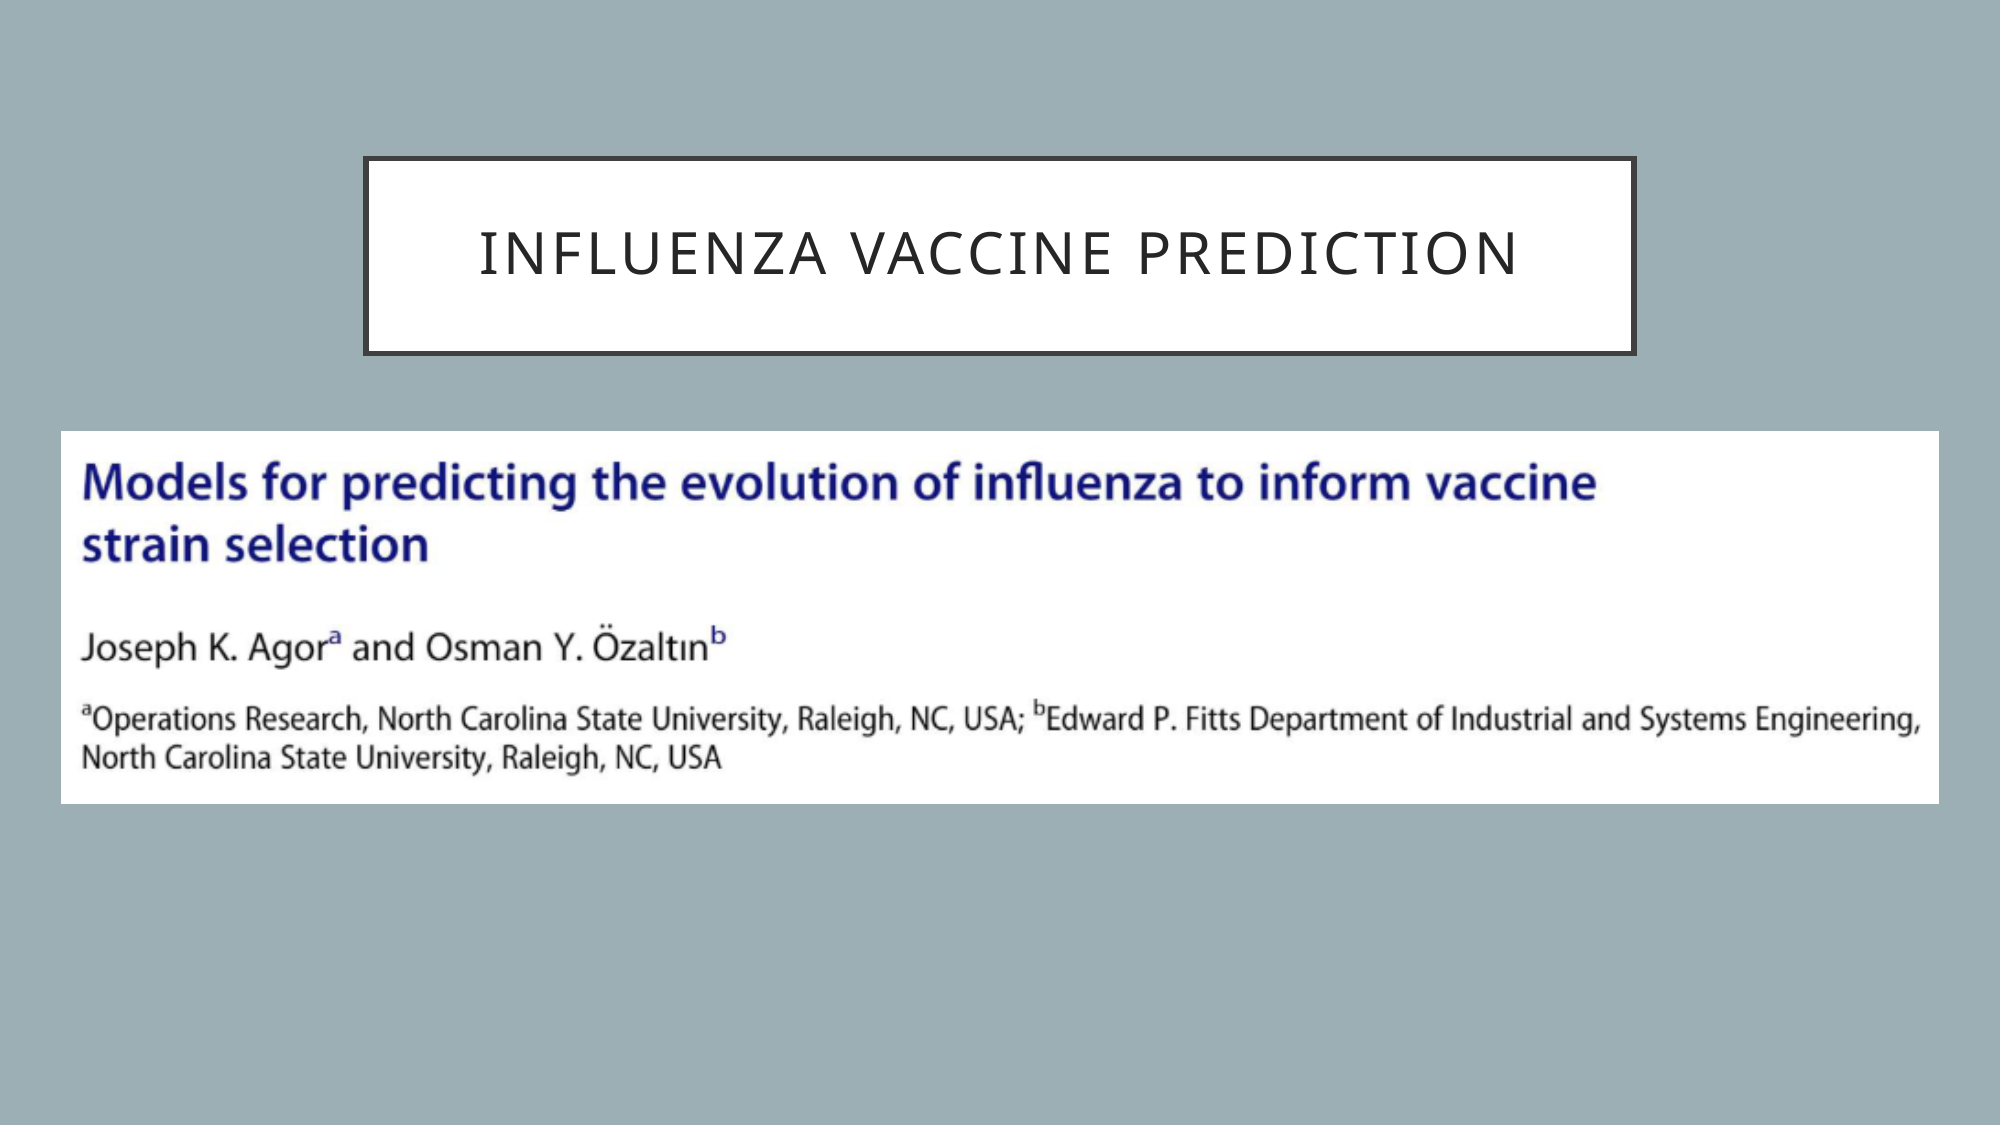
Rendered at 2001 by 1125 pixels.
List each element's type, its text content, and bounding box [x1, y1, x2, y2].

title Influenza Vaccine Prediction [363, 156, 1637, 356]
picture [61, 431, 1939, 804]
